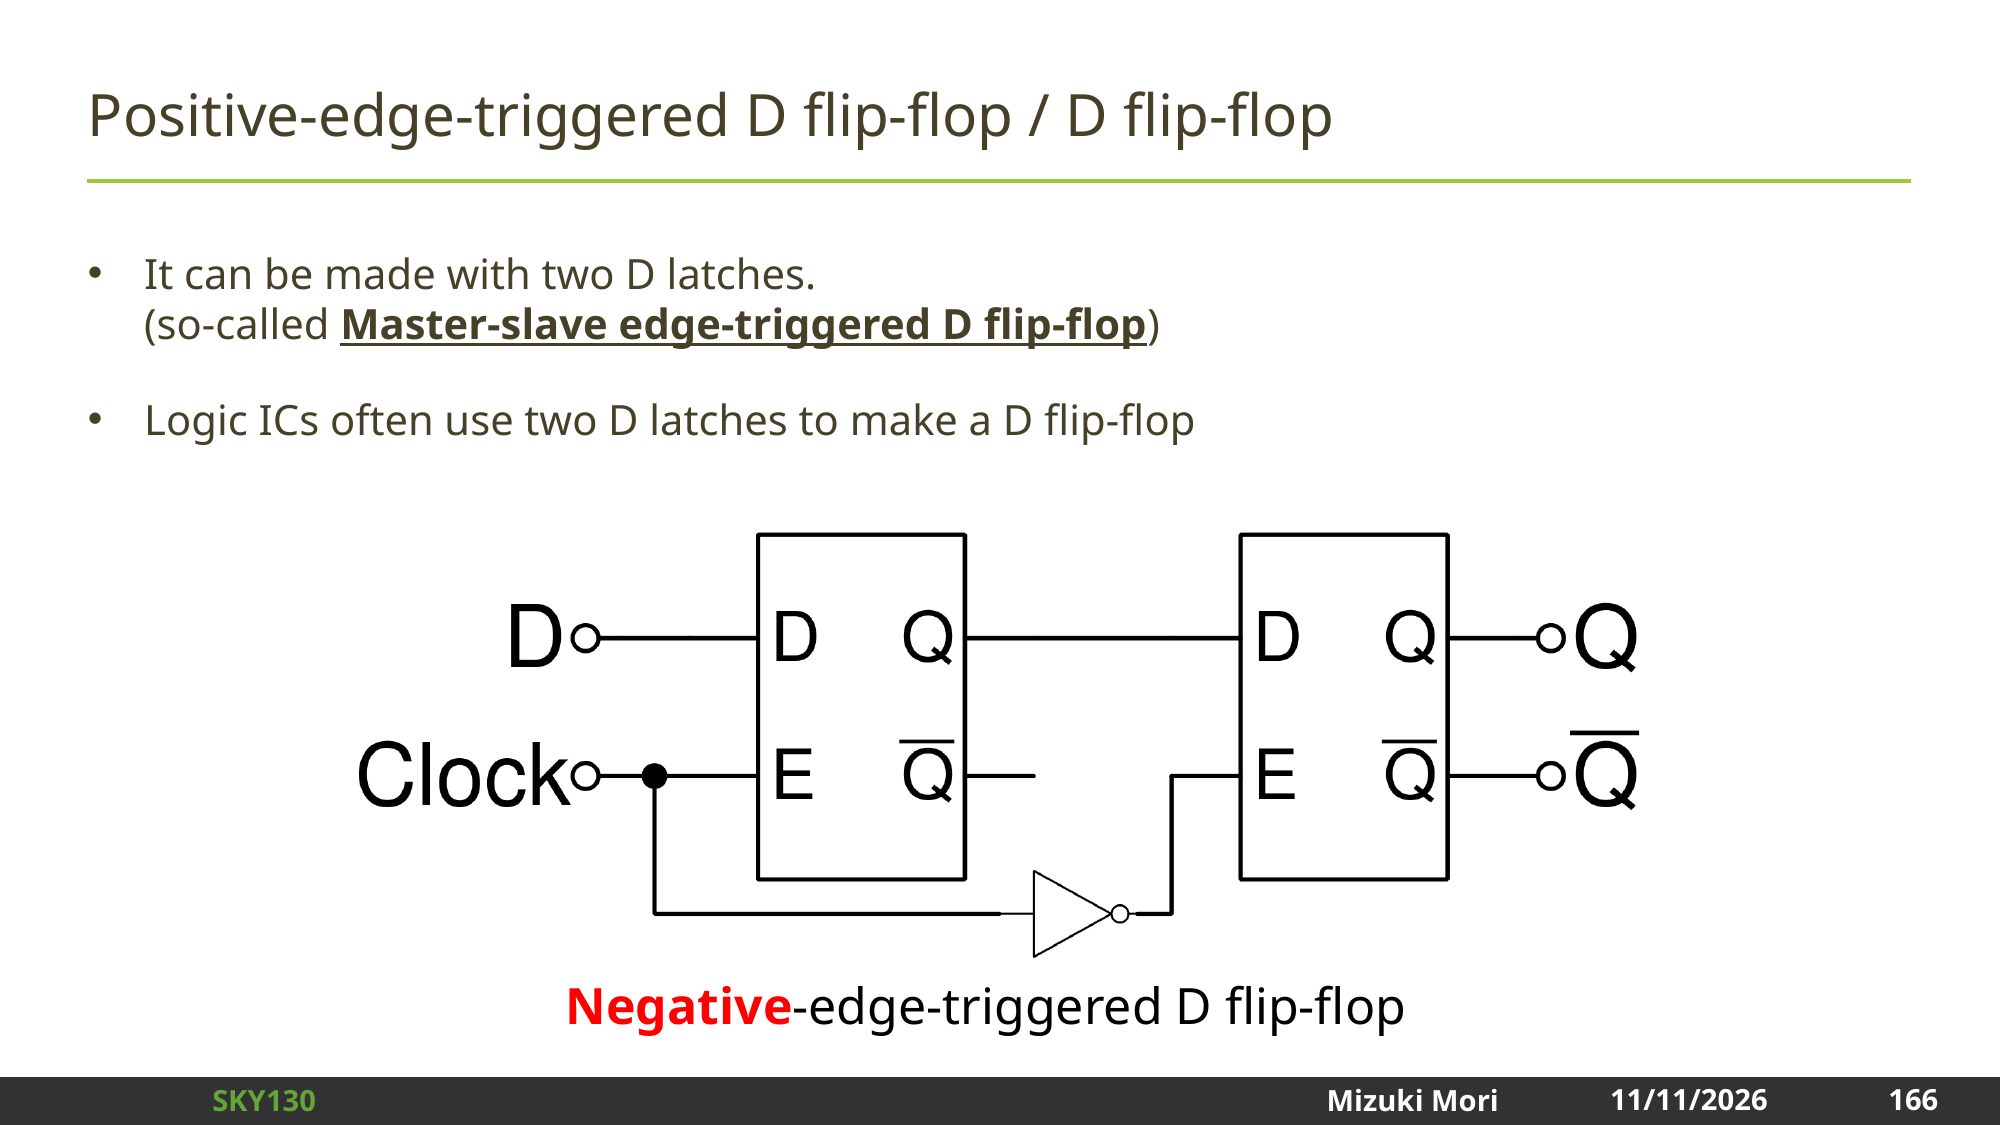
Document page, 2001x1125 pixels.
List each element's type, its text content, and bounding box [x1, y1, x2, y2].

text_box Negative-edge-triggered D flip-flop [492, 1017, 1493, 1042]
picture [331, 487, 1654, 1017]
picture [0, 1077, 1550, 1125]
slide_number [1550, 1077, 1826, 1125]
list It can be made with two D latches. (so-called Master-slave edge-triggered D flip-flop) Logic ICs often use two D latches to make a D flip-flop [72, 239, 1912, 995]
slide_number 166 [1826, 1076, 2000, 1125]
title Positive-edge-triggered D flip-flop / D flip-flop [72, 70, 1912, 163]
